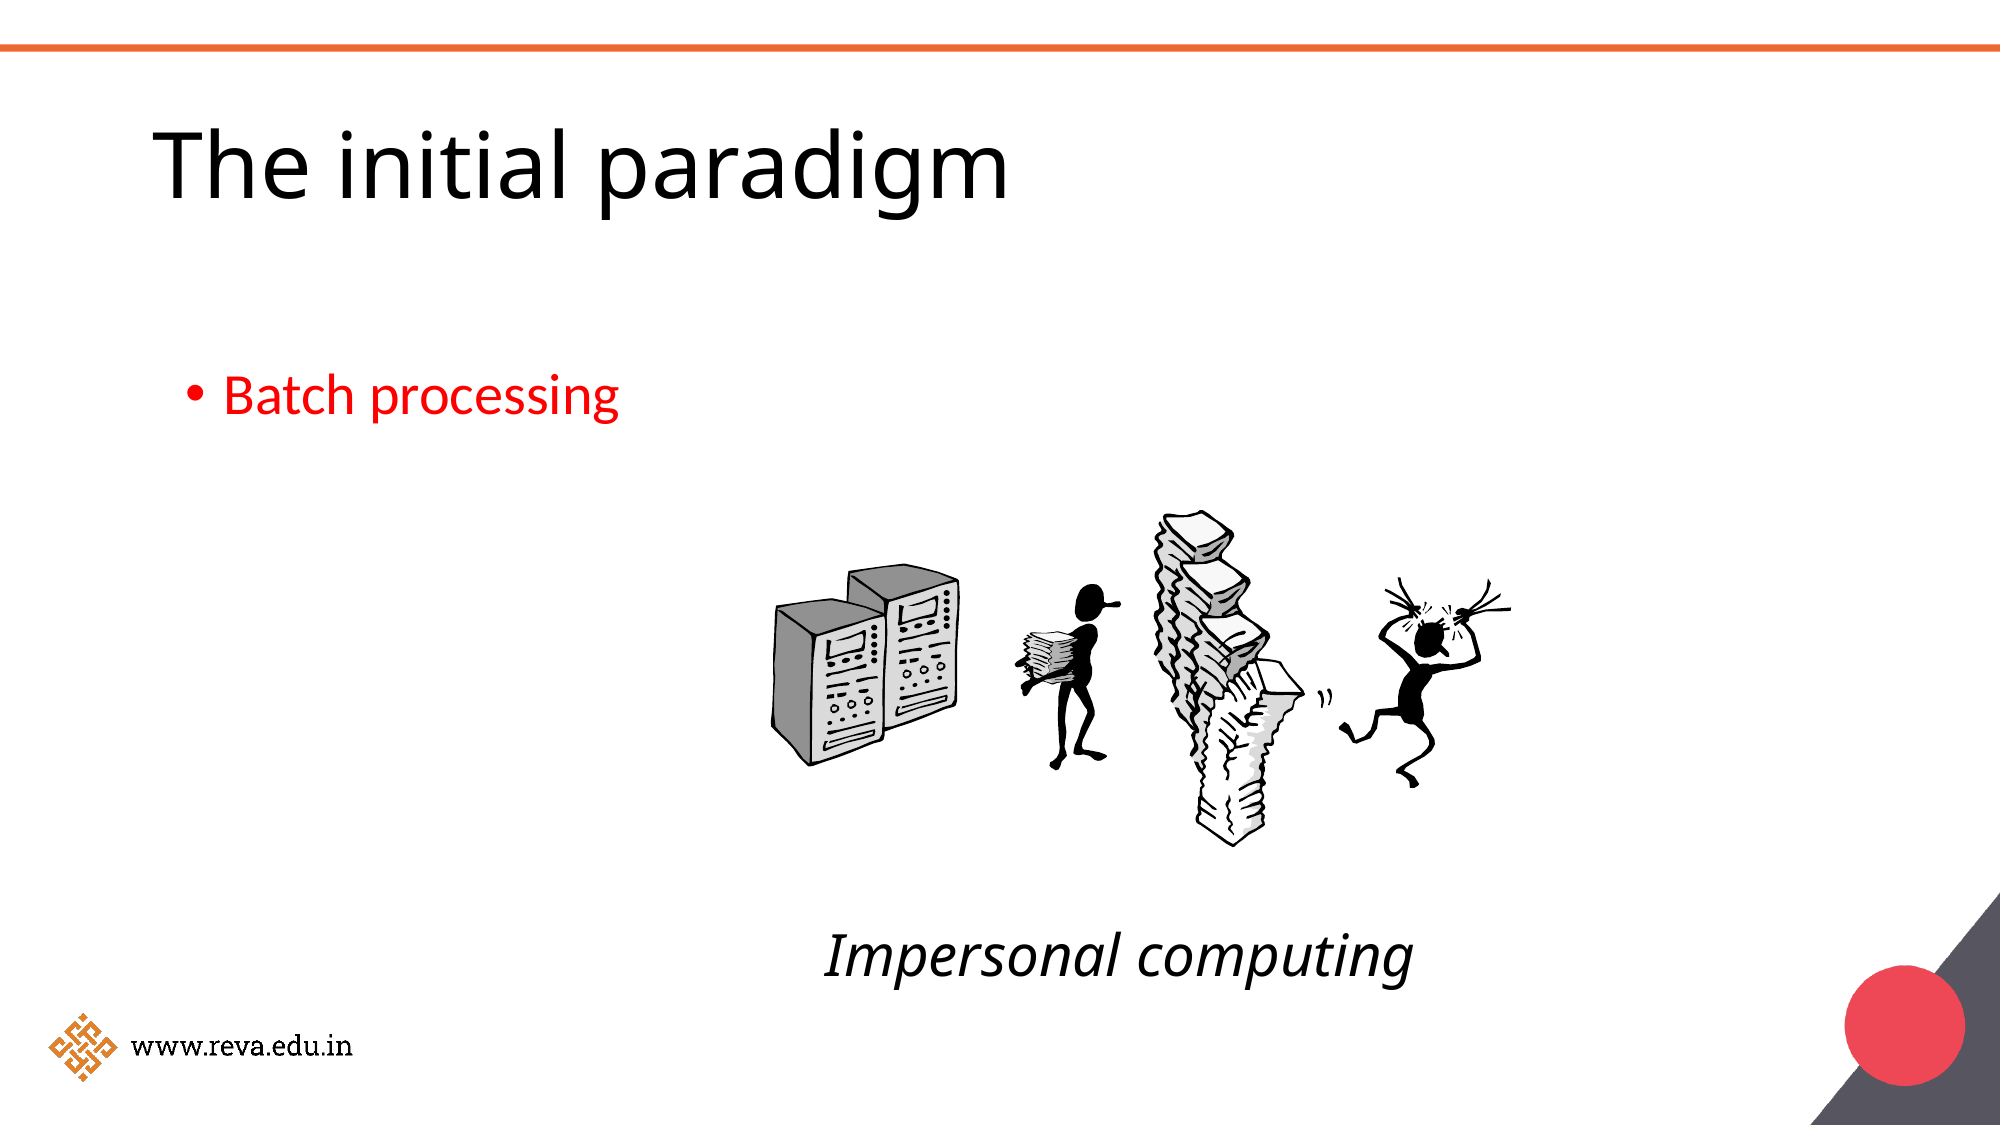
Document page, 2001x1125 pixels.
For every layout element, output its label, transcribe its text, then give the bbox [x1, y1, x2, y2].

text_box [1014, 583, 1122, 771]
text_box [170, 131, 1296, 320]
picture [1801, 882, 2000, 1125]
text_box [1153, 510, 1333, 848]
picture [31, 1003, 366, 1092]
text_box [770, 563, 960, 767]
text_box Impersonal computing [810, 910, 1431, 996]
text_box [1338, 577, 1512, 788]
title The initial paradigm [137, 59, 1863, 278]
text_box Batch processing [170, 356, 797, 1032]
